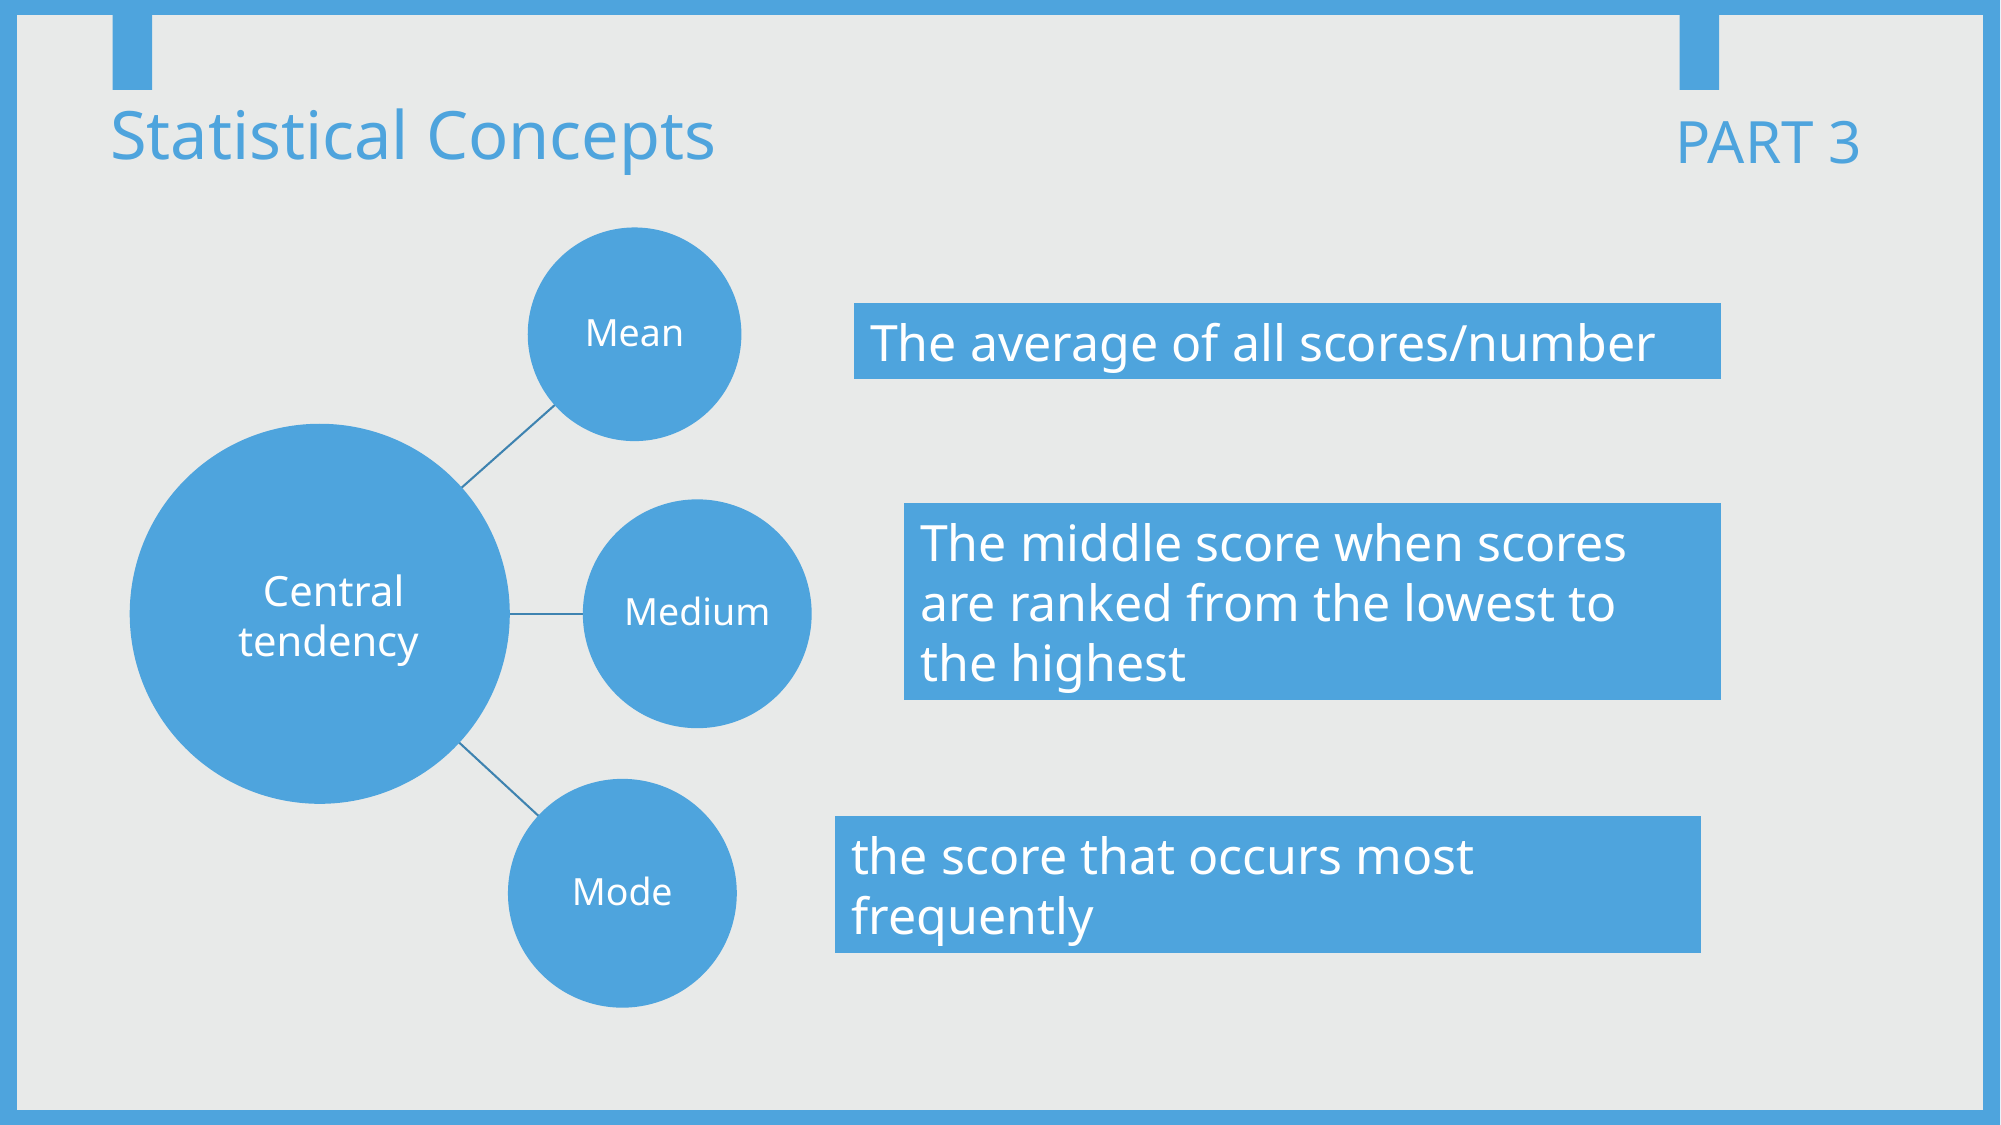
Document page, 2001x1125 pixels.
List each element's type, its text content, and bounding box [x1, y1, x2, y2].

text_box The average of all scores/number [1205, 303, 1721, 379]
text_box the score that occurs most frequently [1205, 816, 1701, 953]
list PART 3 [1660, 106, 2000, 169]
text_box The middle score when scores are ranked from the lowest to the highest [1205, 503, 1721, 700]
list Statistical Concepts [95, 94, 1140, 179]
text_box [99, 228, 1205, 1007]
